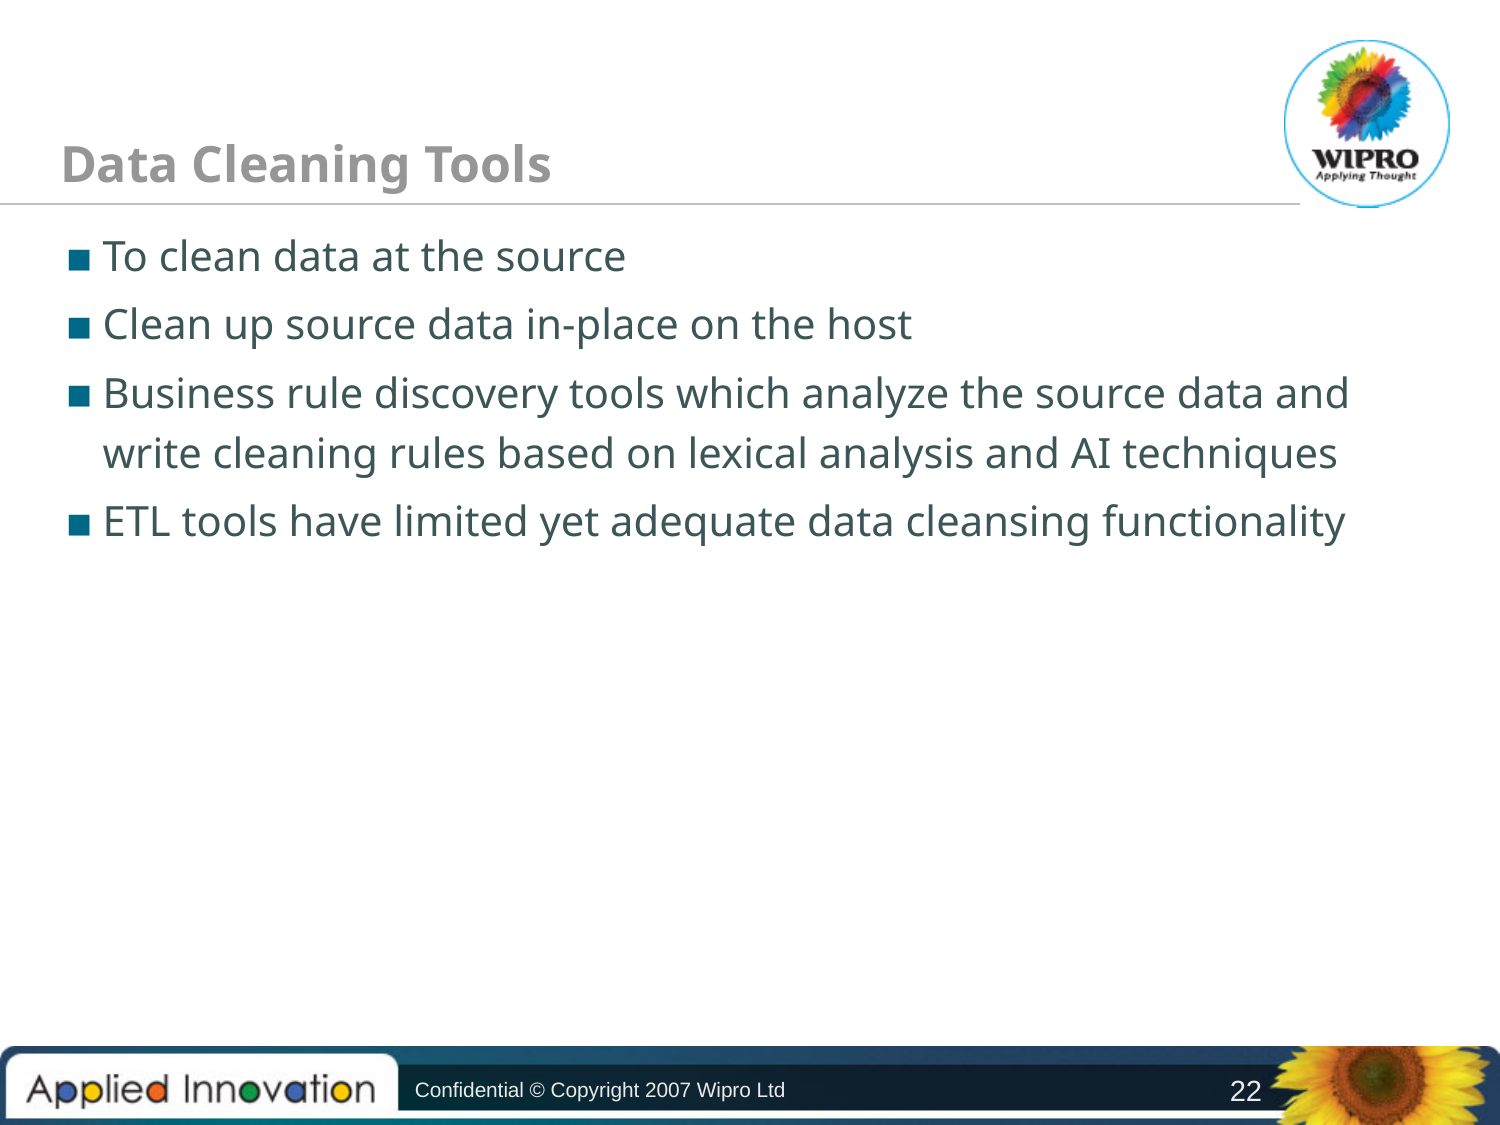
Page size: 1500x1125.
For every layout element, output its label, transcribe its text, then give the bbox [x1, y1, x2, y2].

picture [0, 1046, 1500, 1125]
footer Confidential © Copyright 2007 Wipro Ltd [399, 1057, 975, 1121]
list To clean data at the source Clean up source data in-place on the host Business rule discovery tools which analyze the source data and write cleaning rules based on lexical analysis and AI techniques ETL tools have limited yet adequate data cleansing functionality [50, 212, 1450, 925]
picture [1284, 37, 1450, 208]
title Data Cleaning Tools [0, 24, 1300, 200]
